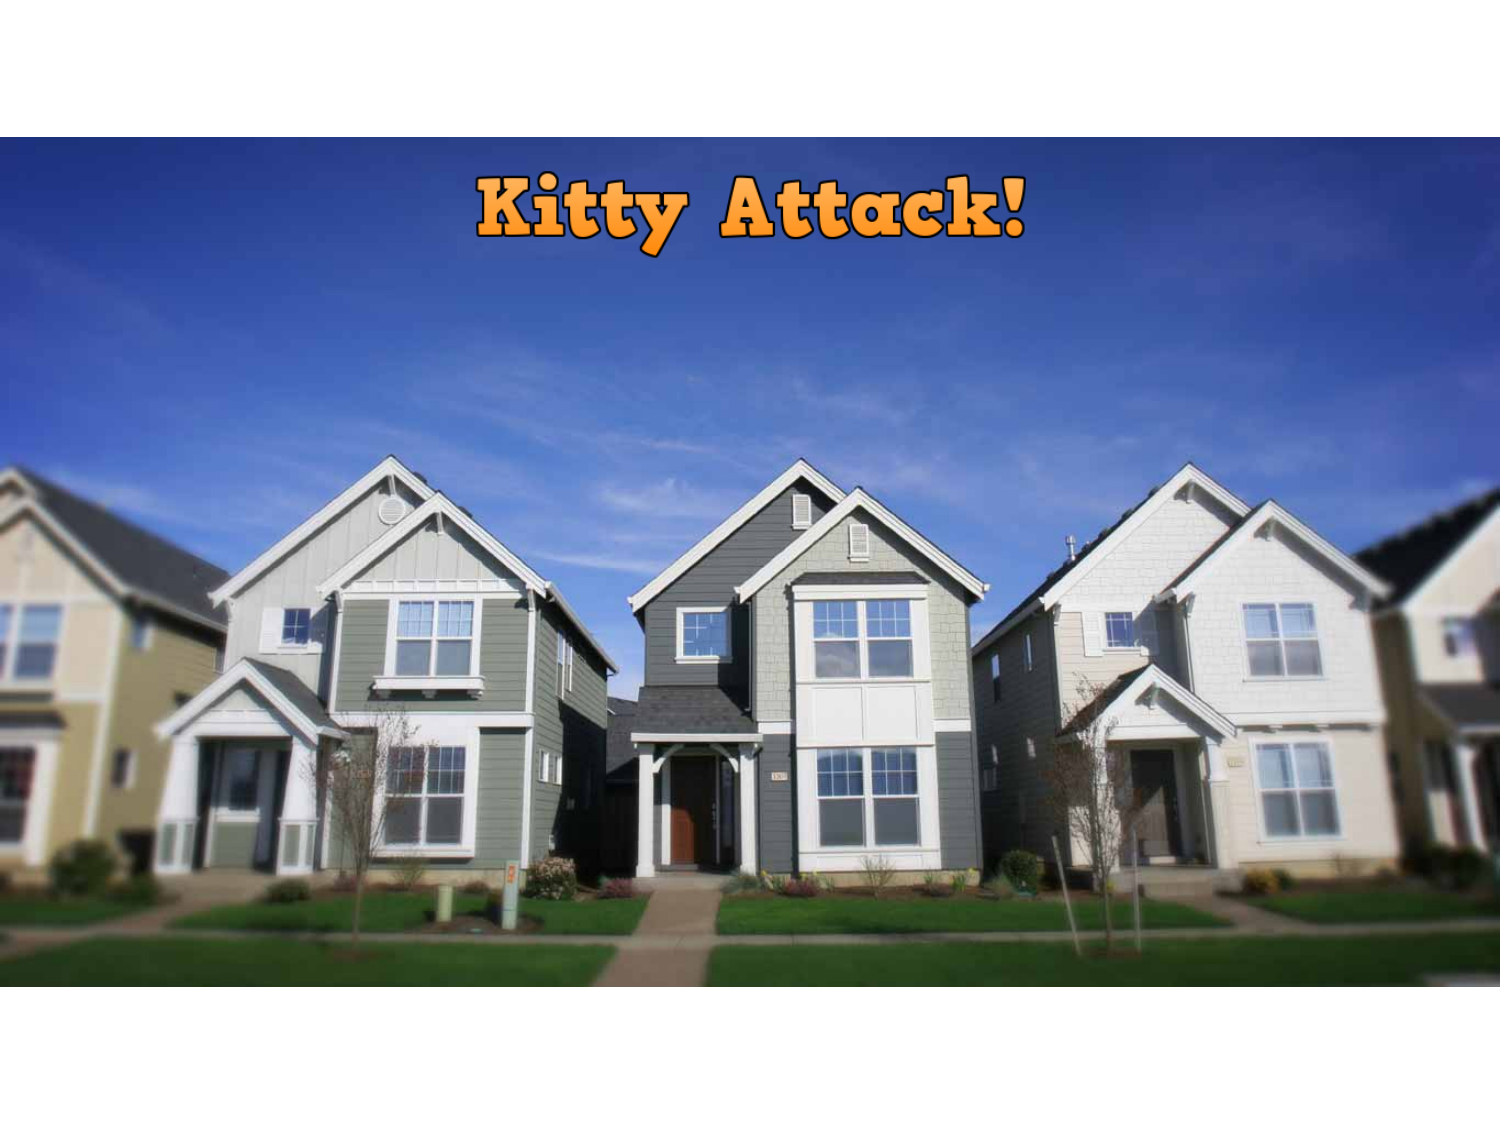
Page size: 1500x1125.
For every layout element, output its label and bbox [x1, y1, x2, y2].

text_box [0, 137, 1500, 987]
